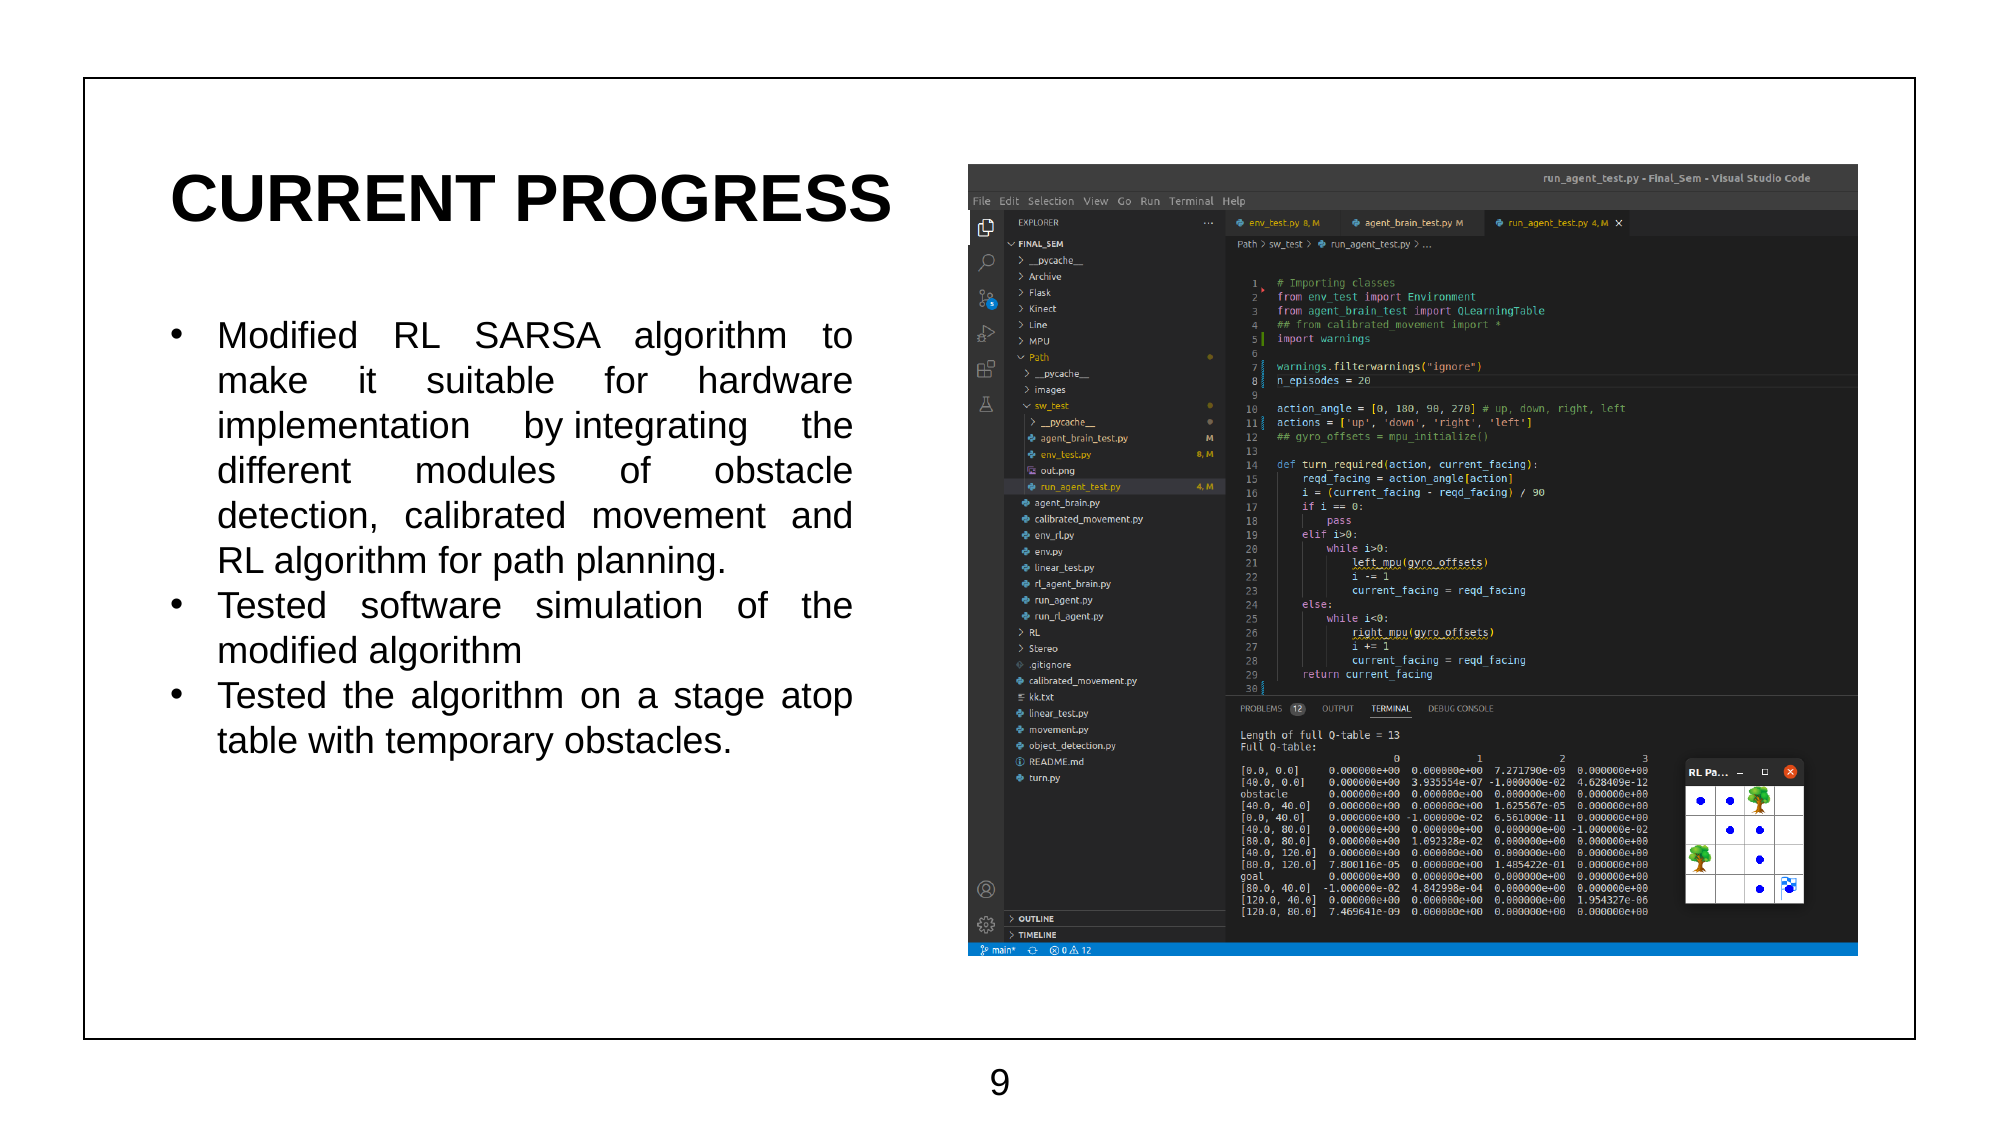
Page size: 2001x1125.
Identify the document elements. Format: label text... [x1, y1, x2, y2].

picture [968, 164, 1858, 956]
text_box CURRENT PROGRESS [155, 147, 969, 245]
text_box Modified RL SARSA algorithm to make it suitable for hardware implementation by integrating the different modules of obstacle detection, calibrated movement and RL algorithm for path planning. Tested software simulation of the modified algorithm Tested the algorithm on a stage atop table with temporary obstacles. [155, 303, 869, 814]
text_box 9 [774, 1049, 1225, 1110]
text_box [83, 77, 1916, 1040]
